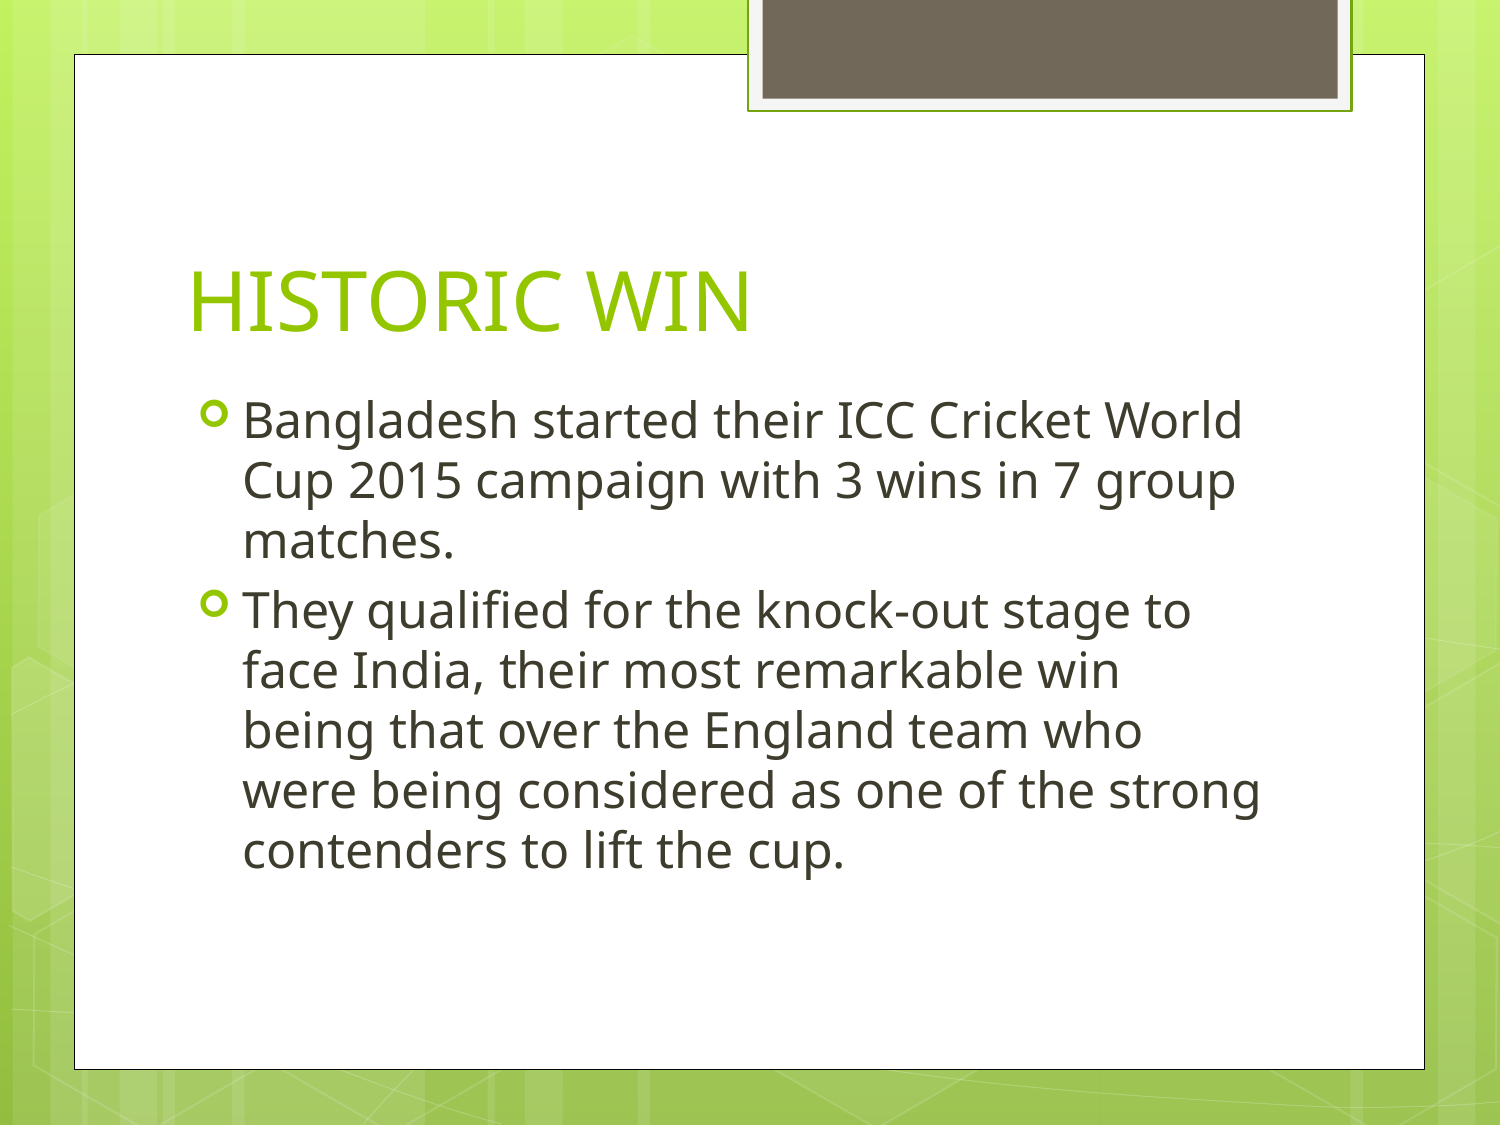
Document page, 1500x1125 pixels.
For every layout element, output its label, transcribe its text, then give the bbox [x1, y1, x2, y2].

list Bangladesh started their ICC Cricket World Cup 2015 campaign with 3 wins in 7 group matches. They qualified for the knock-out stage to face India, their most remarkable win being that over the England team who were being considered as one of the strong contenders to lift the cup. [171, 381, 1283, 957]
title HISTORIC WIN [171, 168, 1324, 357]
